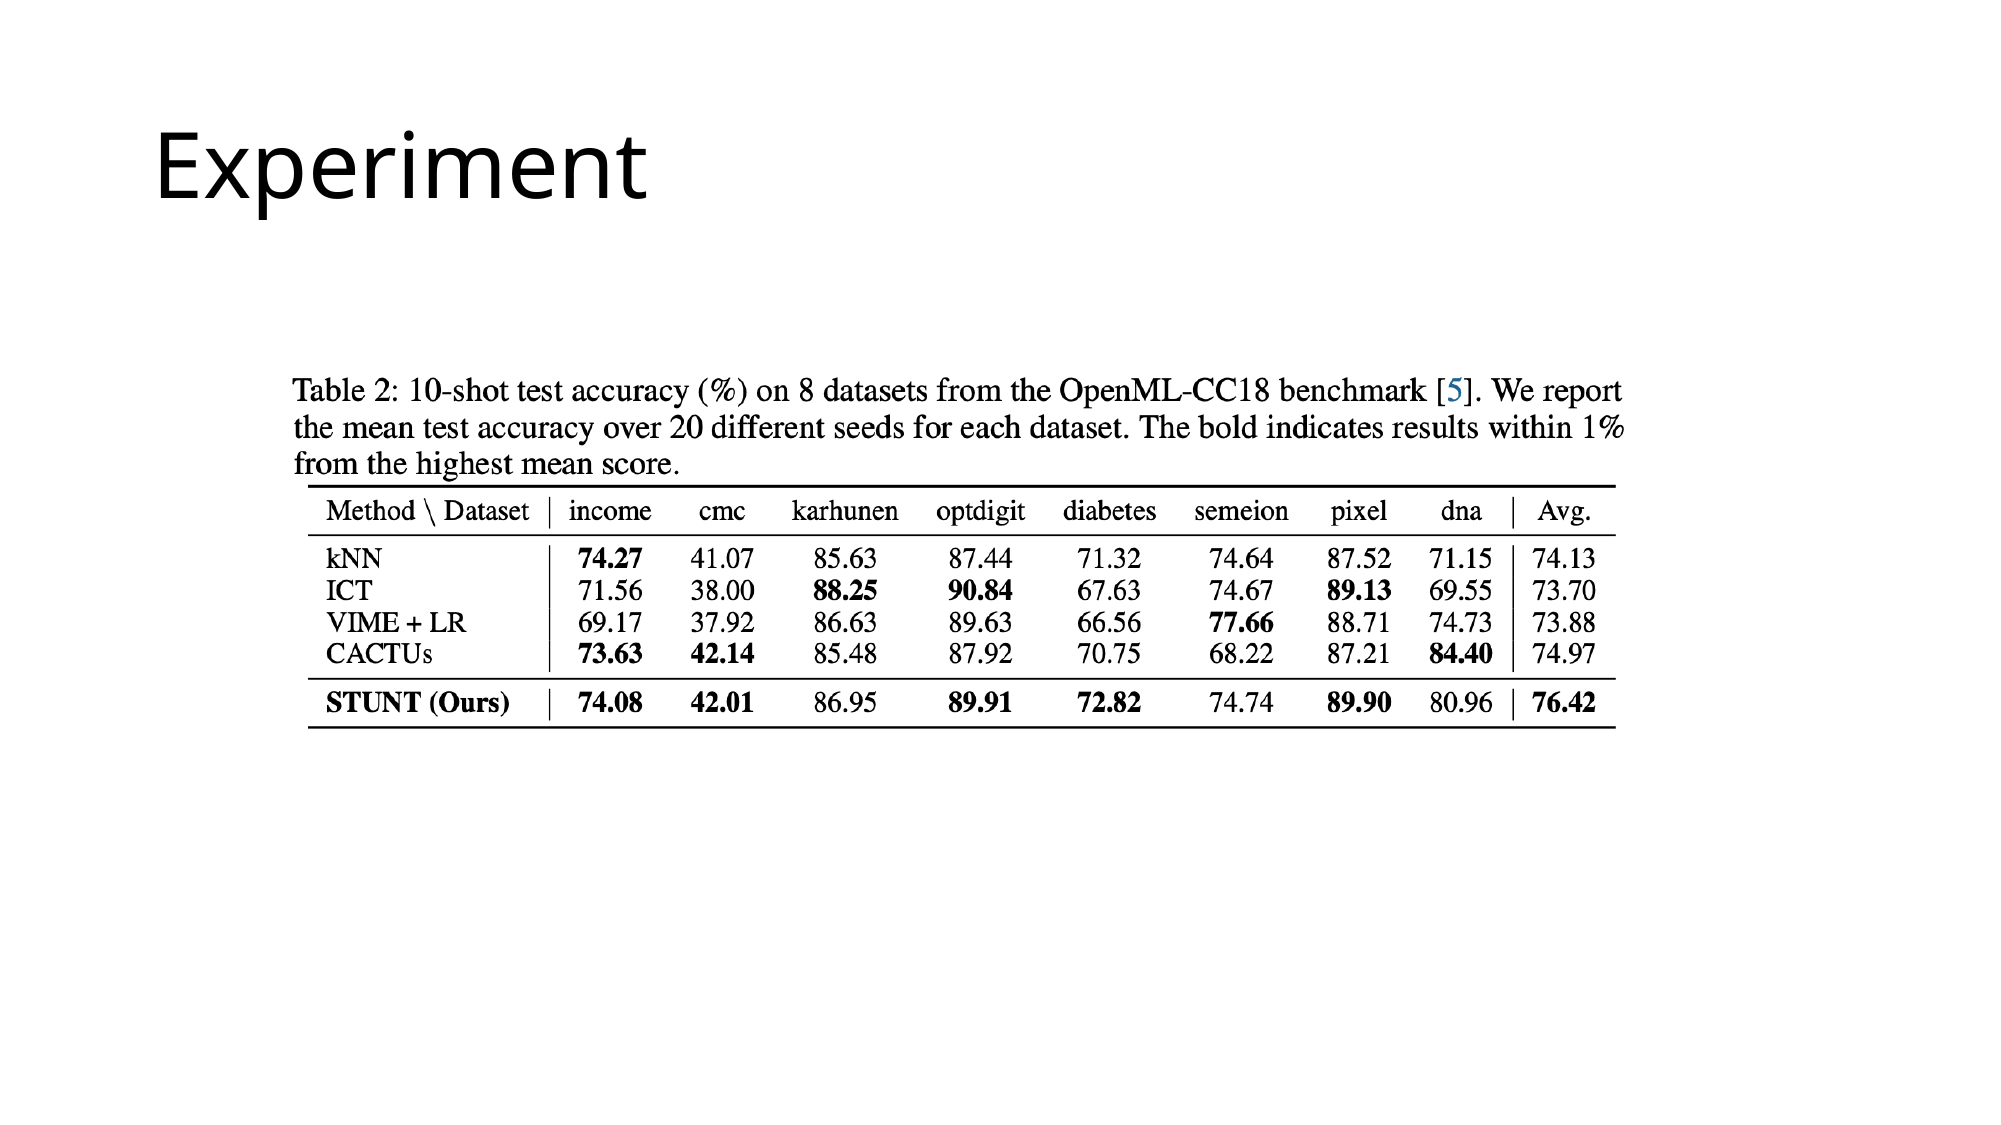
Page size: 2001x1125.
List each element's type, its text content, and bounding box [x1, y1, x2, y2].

title Experiment [137, 59, 1863, 278]
picture [221, 334, 1652, 760]
